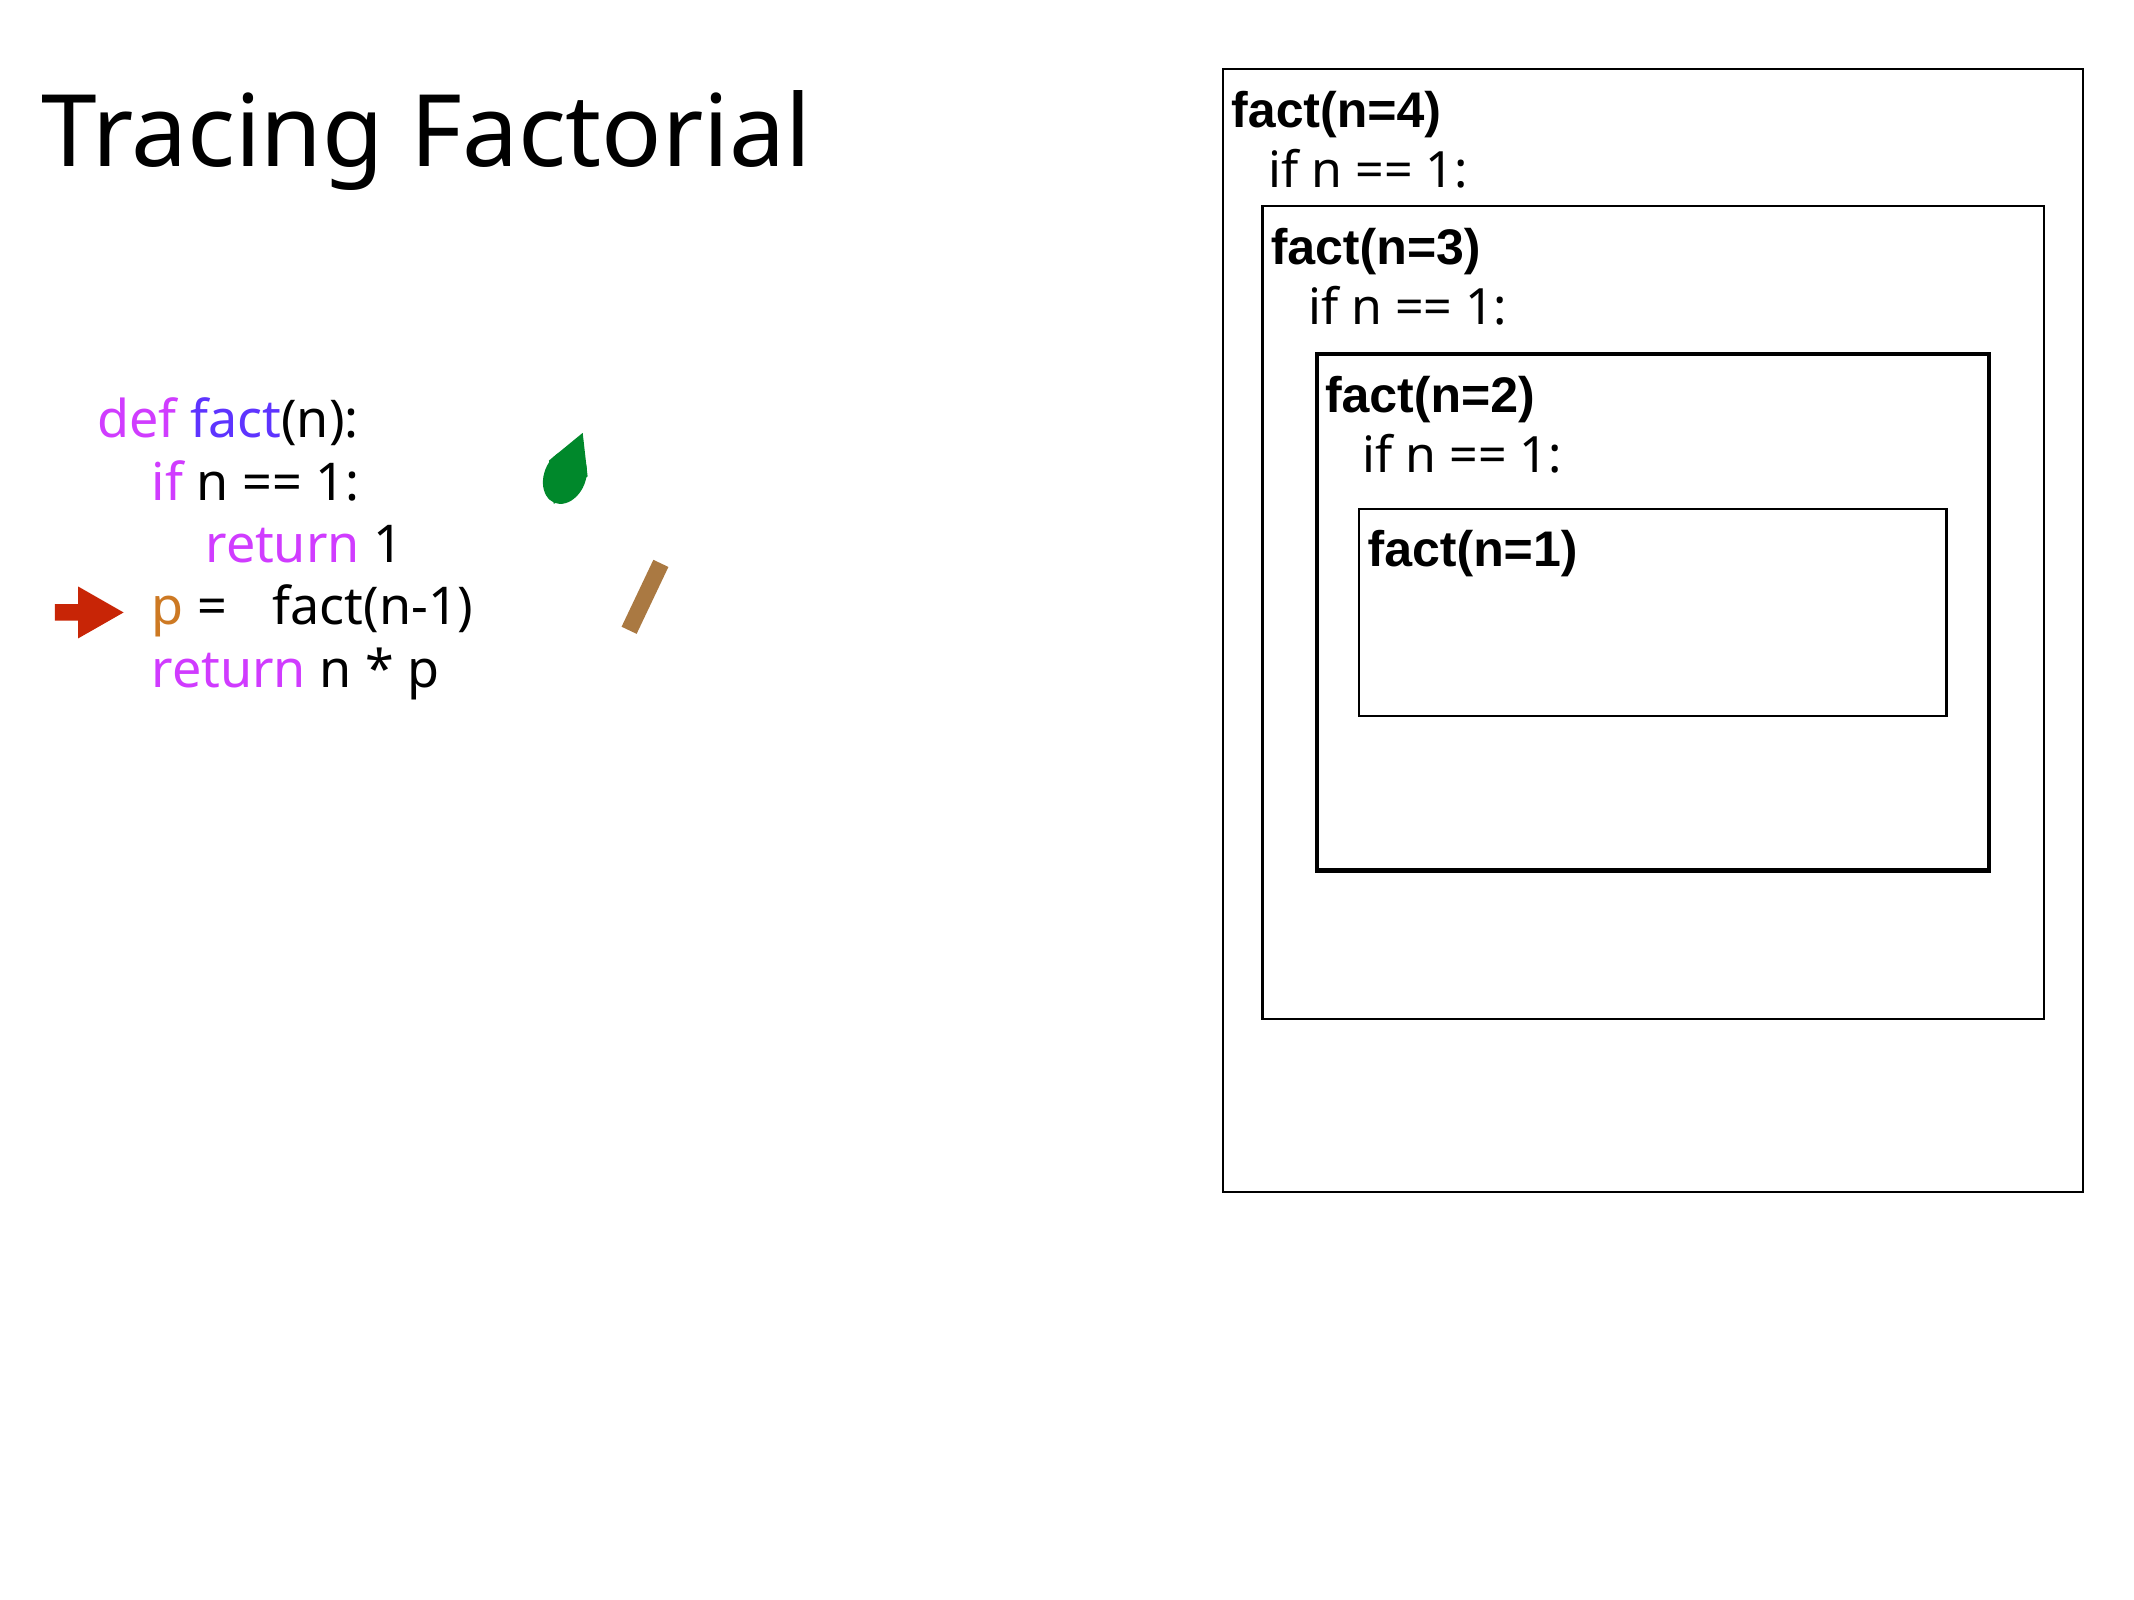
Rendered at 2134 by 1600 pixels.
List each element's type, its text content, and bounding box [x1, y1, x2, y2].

title Tracing Factorial [33, 20, 1005, 233]
text_box def fact(n): if n == 1: return 1 p = fact(n-1) return n * p [89, 377, 1115, 707]
text_box fact(n=3) if n == 1: [1262, 206, 2044, 1019]
text_box [54, 586, 124, 639]
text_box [547, 430, 590, 507]
text_box fact(n=1) [1359, 508, 1947, 717]
text_box fact(n=2) if n == 1: [1316, 354, 1990, 871]
text_box fact(n=4) if n == 1: [1222, 68, 2084, 1192]
